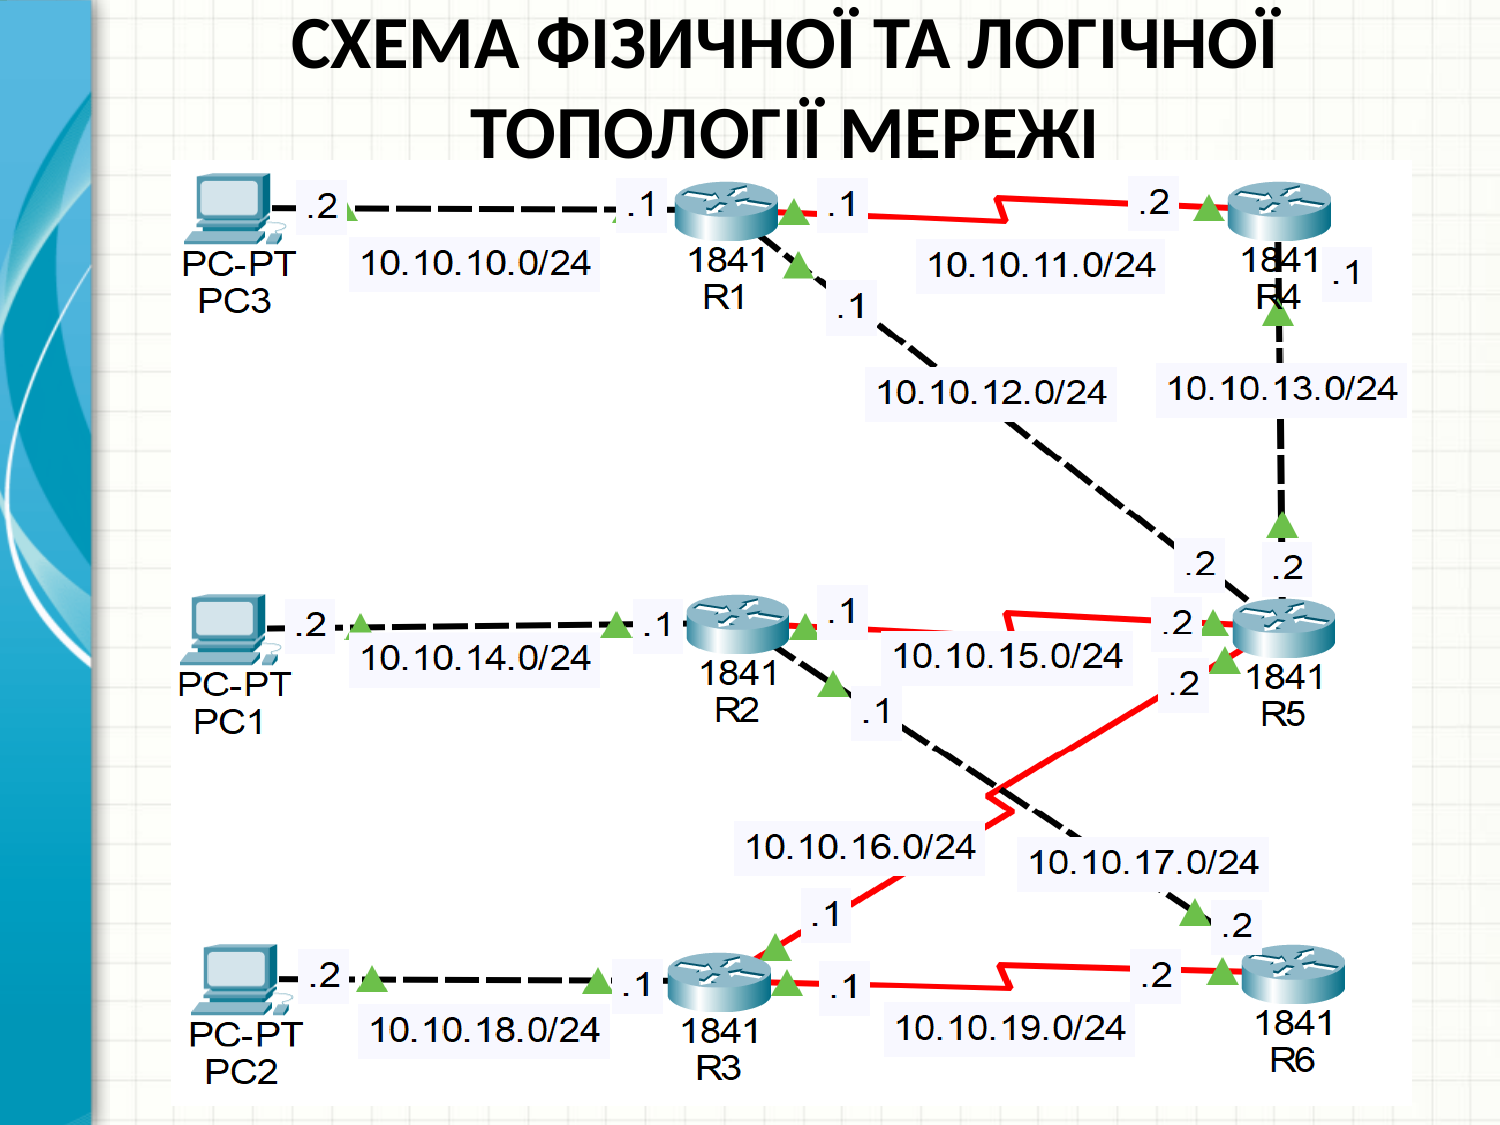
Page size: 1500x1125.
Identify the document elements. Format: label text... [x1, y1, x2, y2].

title СХЕМА ФІЗИЧНОЇ ТА ЛОГІЧНОЇ ТОПОЛОГІЇ МЕРЕЖІ [112, 42, 1459, 124]
picture [0, 0, 1500, 1125]
